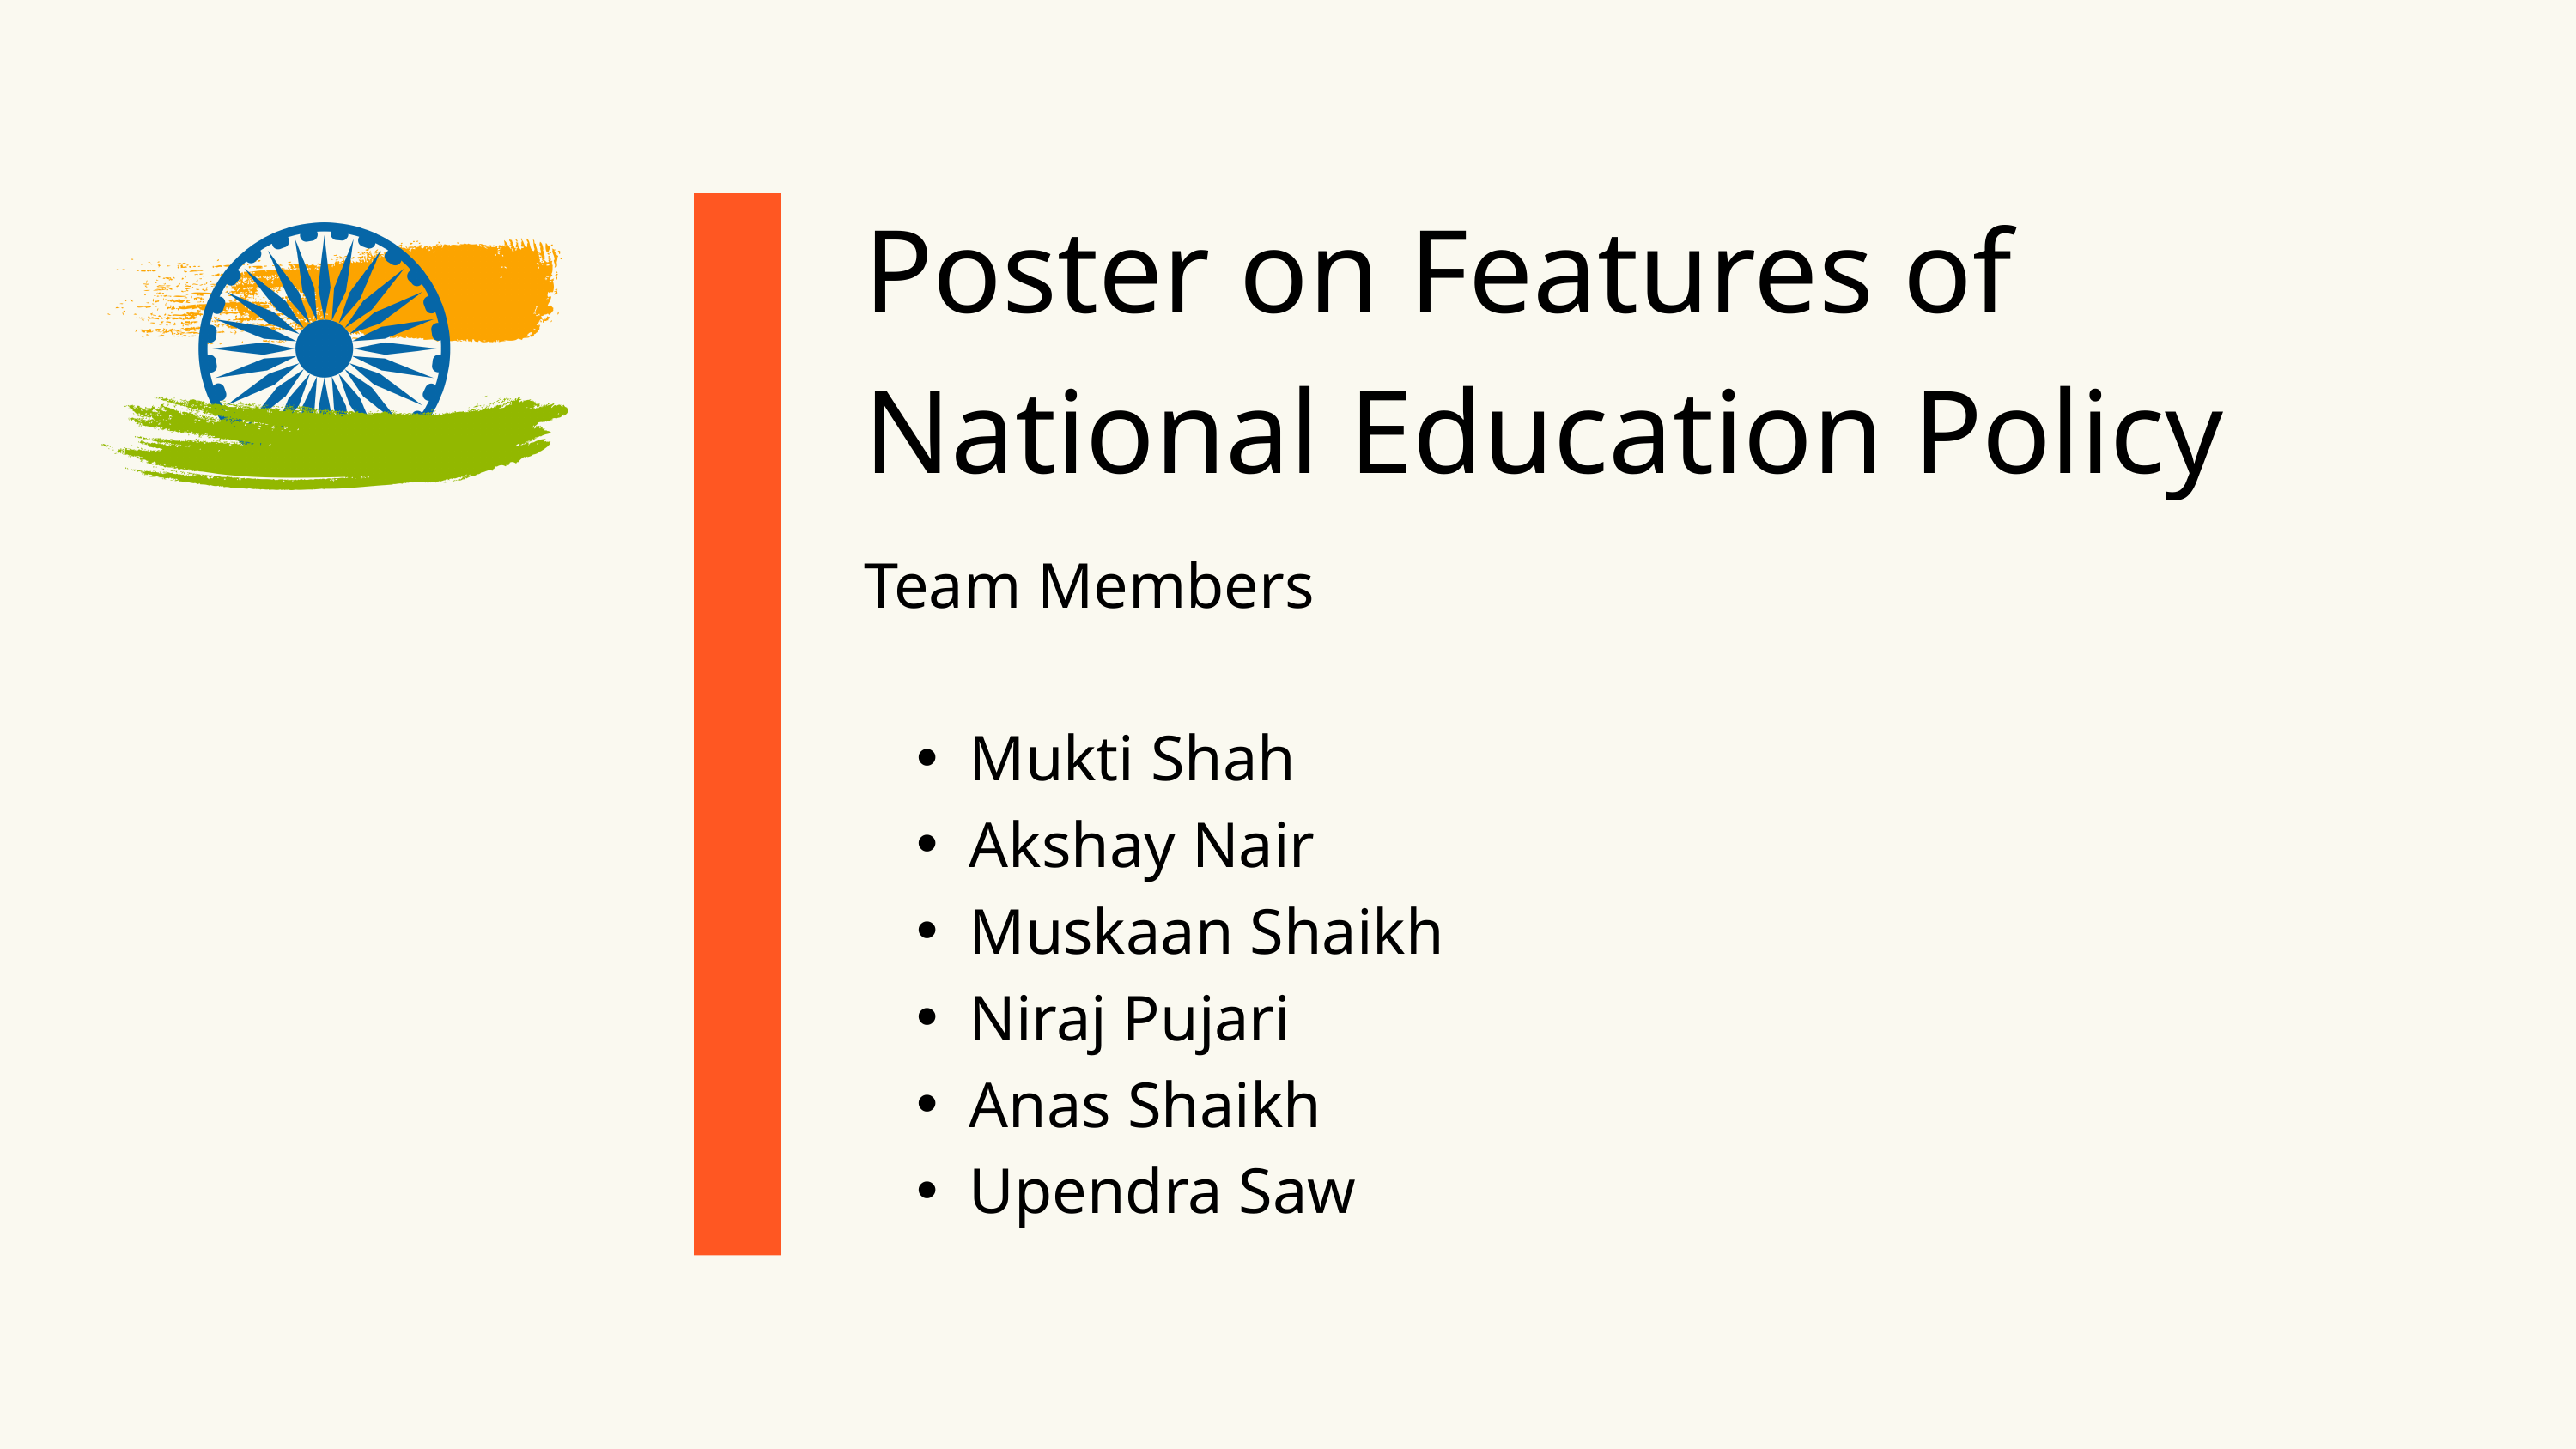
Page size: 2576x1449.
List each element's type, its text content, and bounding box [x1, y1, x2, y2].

picture [100, 222, 568, 490]
text_box Poster on Features of National Education Policy [864, 175, 2330, 496]
text_box [694, 193, 781, 1256]
text_box Team Members Mukti Shah Akshay Nair Muskaan Shaikh Niraj Pujari Anas Shaikh Upendra Saw [864, 534, 1712, 1313]
